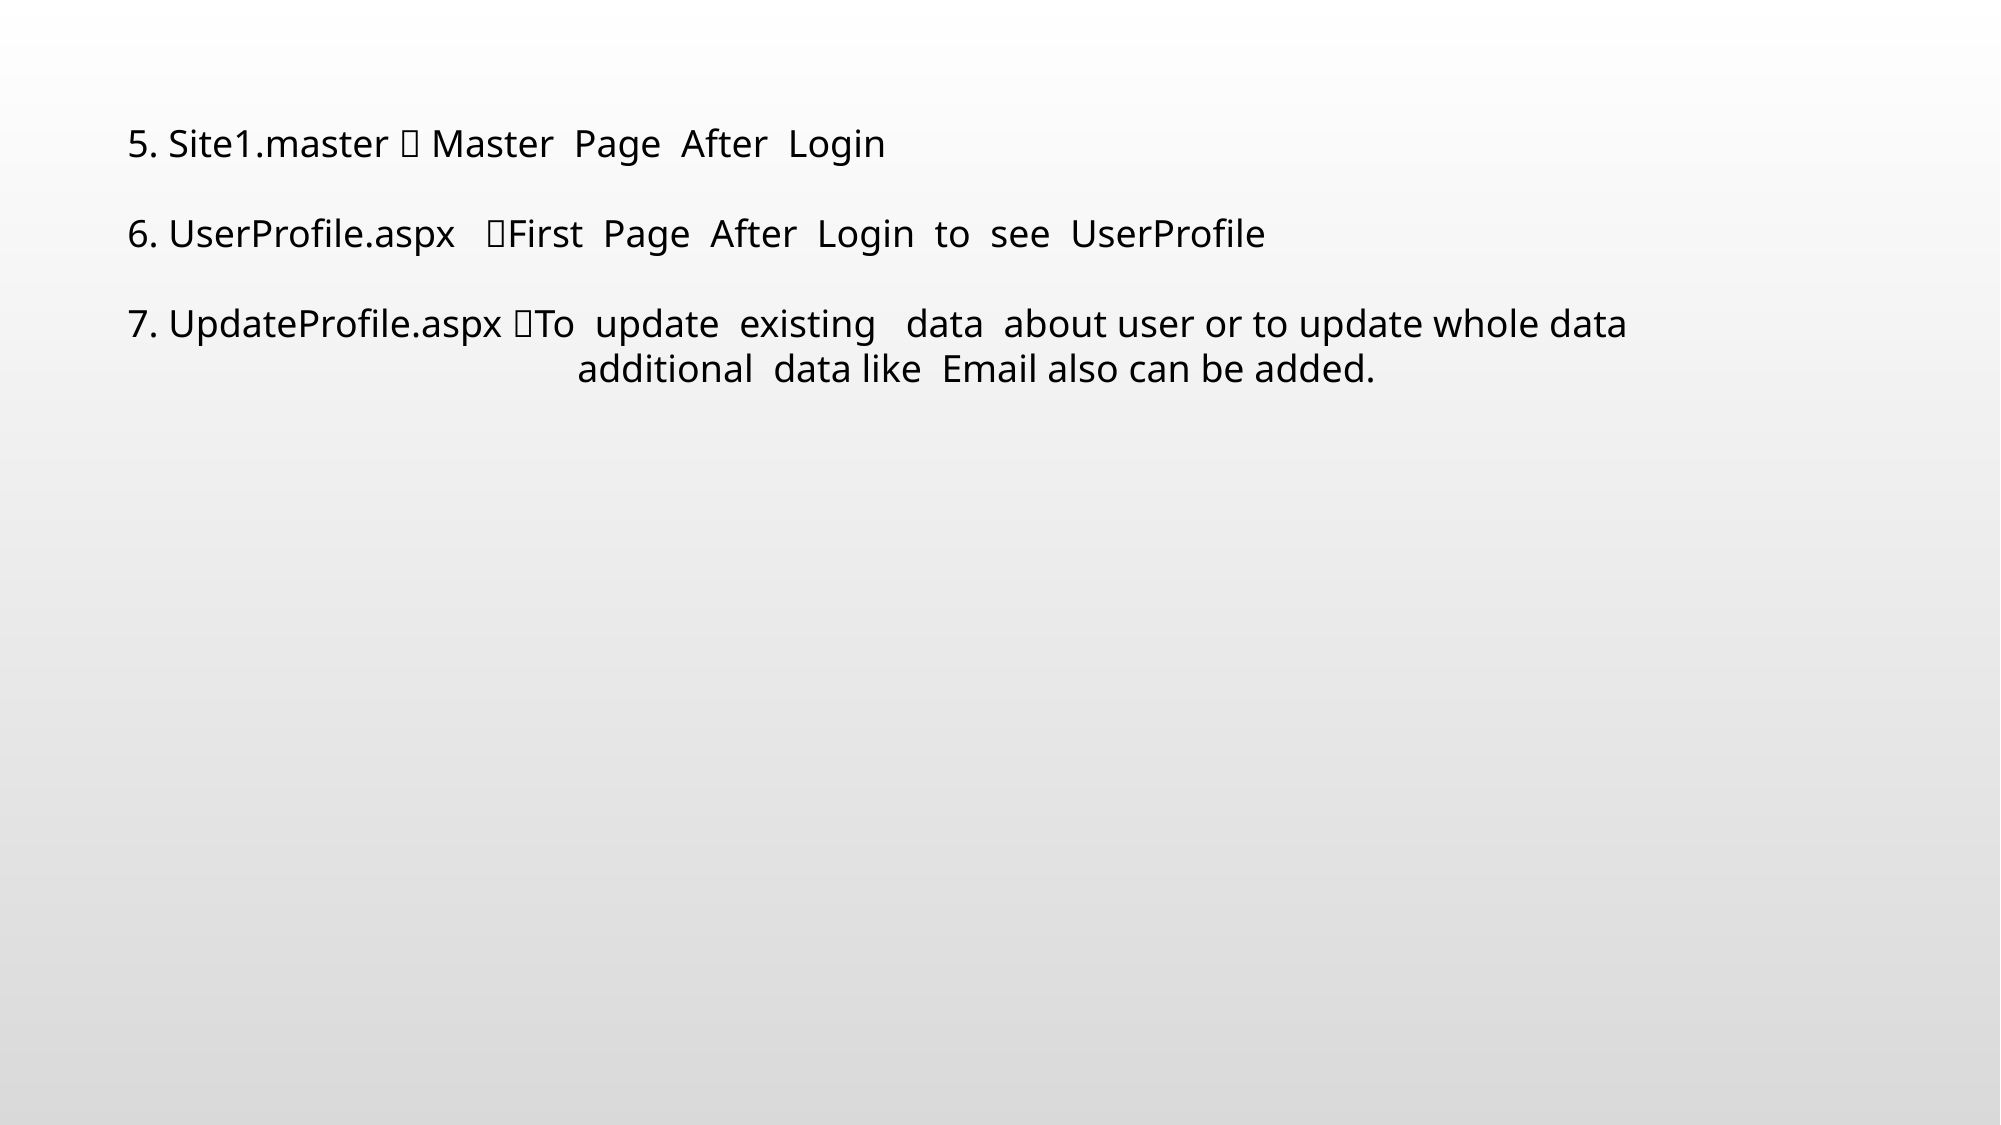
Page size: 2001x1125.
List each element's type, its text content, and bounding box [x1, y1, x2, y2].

text_box 5. Site1.master  Master Page After Login 6. UserProfile.aspx First Page After Login to see UserProfile 7. UpdateProfile.aspx To update existing data about user or to update whole data additional data like Email also can be added. [112, 112, 2000, 398]
